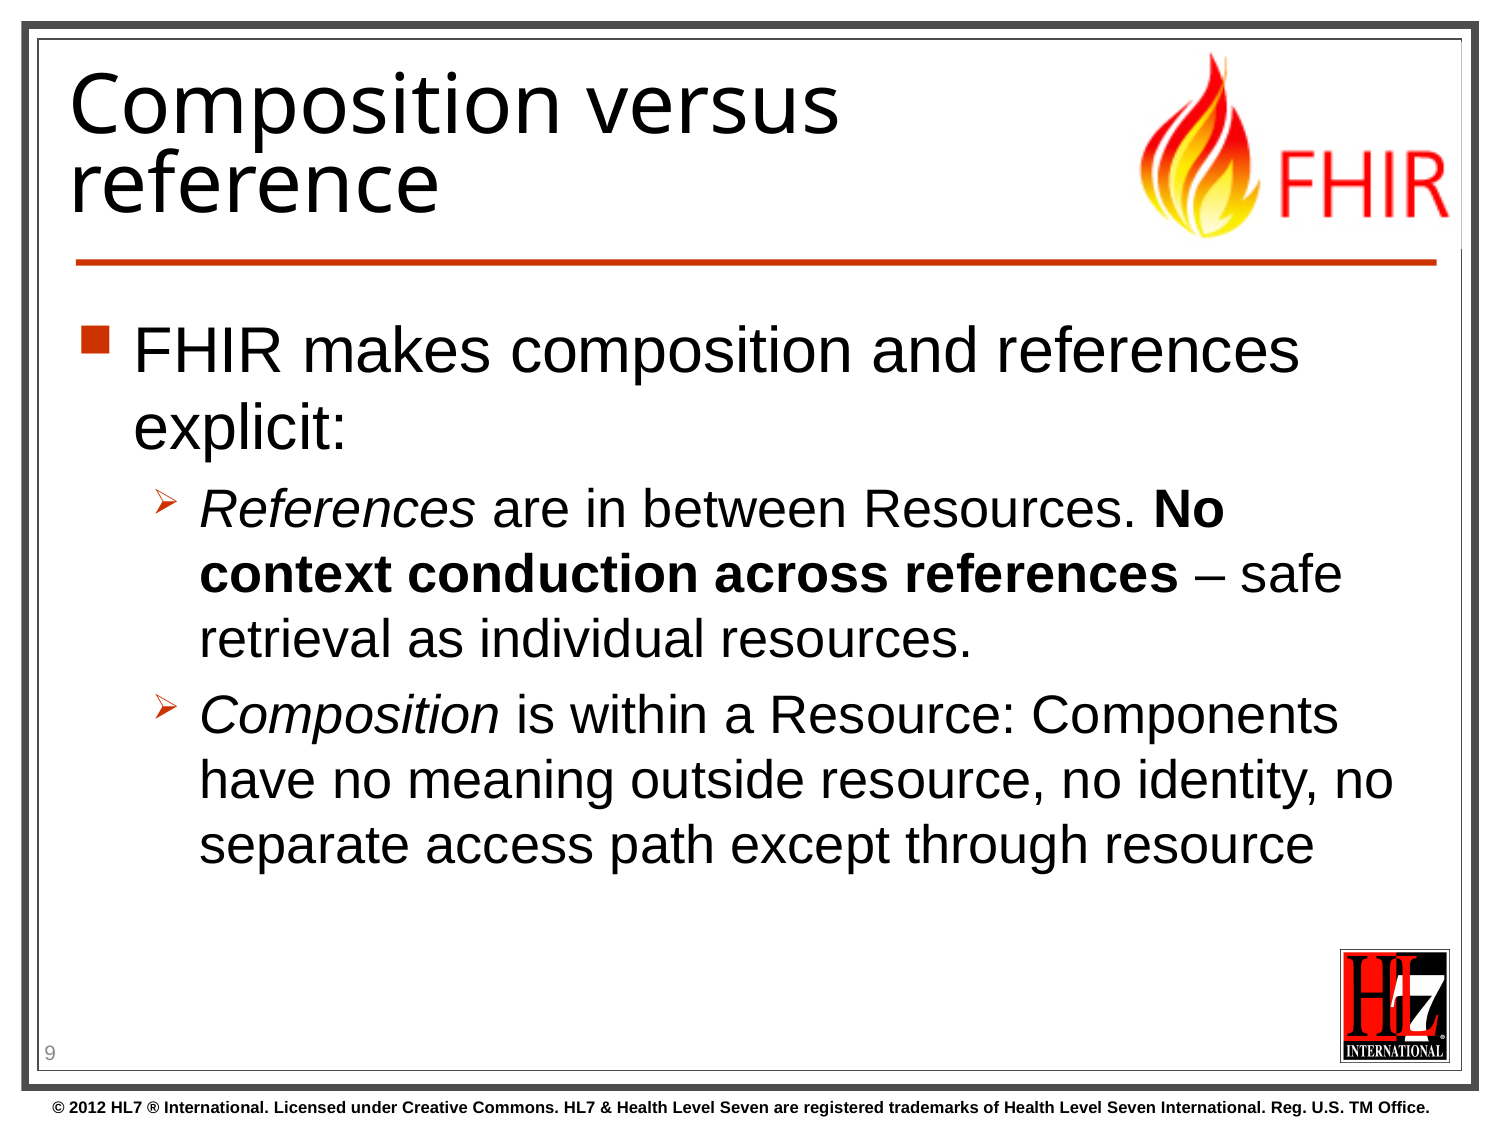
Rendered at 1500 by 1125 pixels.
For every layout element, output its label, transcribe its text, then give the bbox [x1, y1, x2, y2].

title Composition versus reference [53, 54, 1128, 244]
picture [1128, 42, 1462, 249]
picture [1340, 949, 1450, 1063]
slide_number 9 [29, 1034, 148, 1071]
list FHIR makes composition and references explicit: References are in between Resources. No context conduction across references – safe retrieval as individual resources. Composition is within a Resource: Components have no meaning outside resource, no identity, no separate access path except through resource [62, 299, 1438, 1035]
